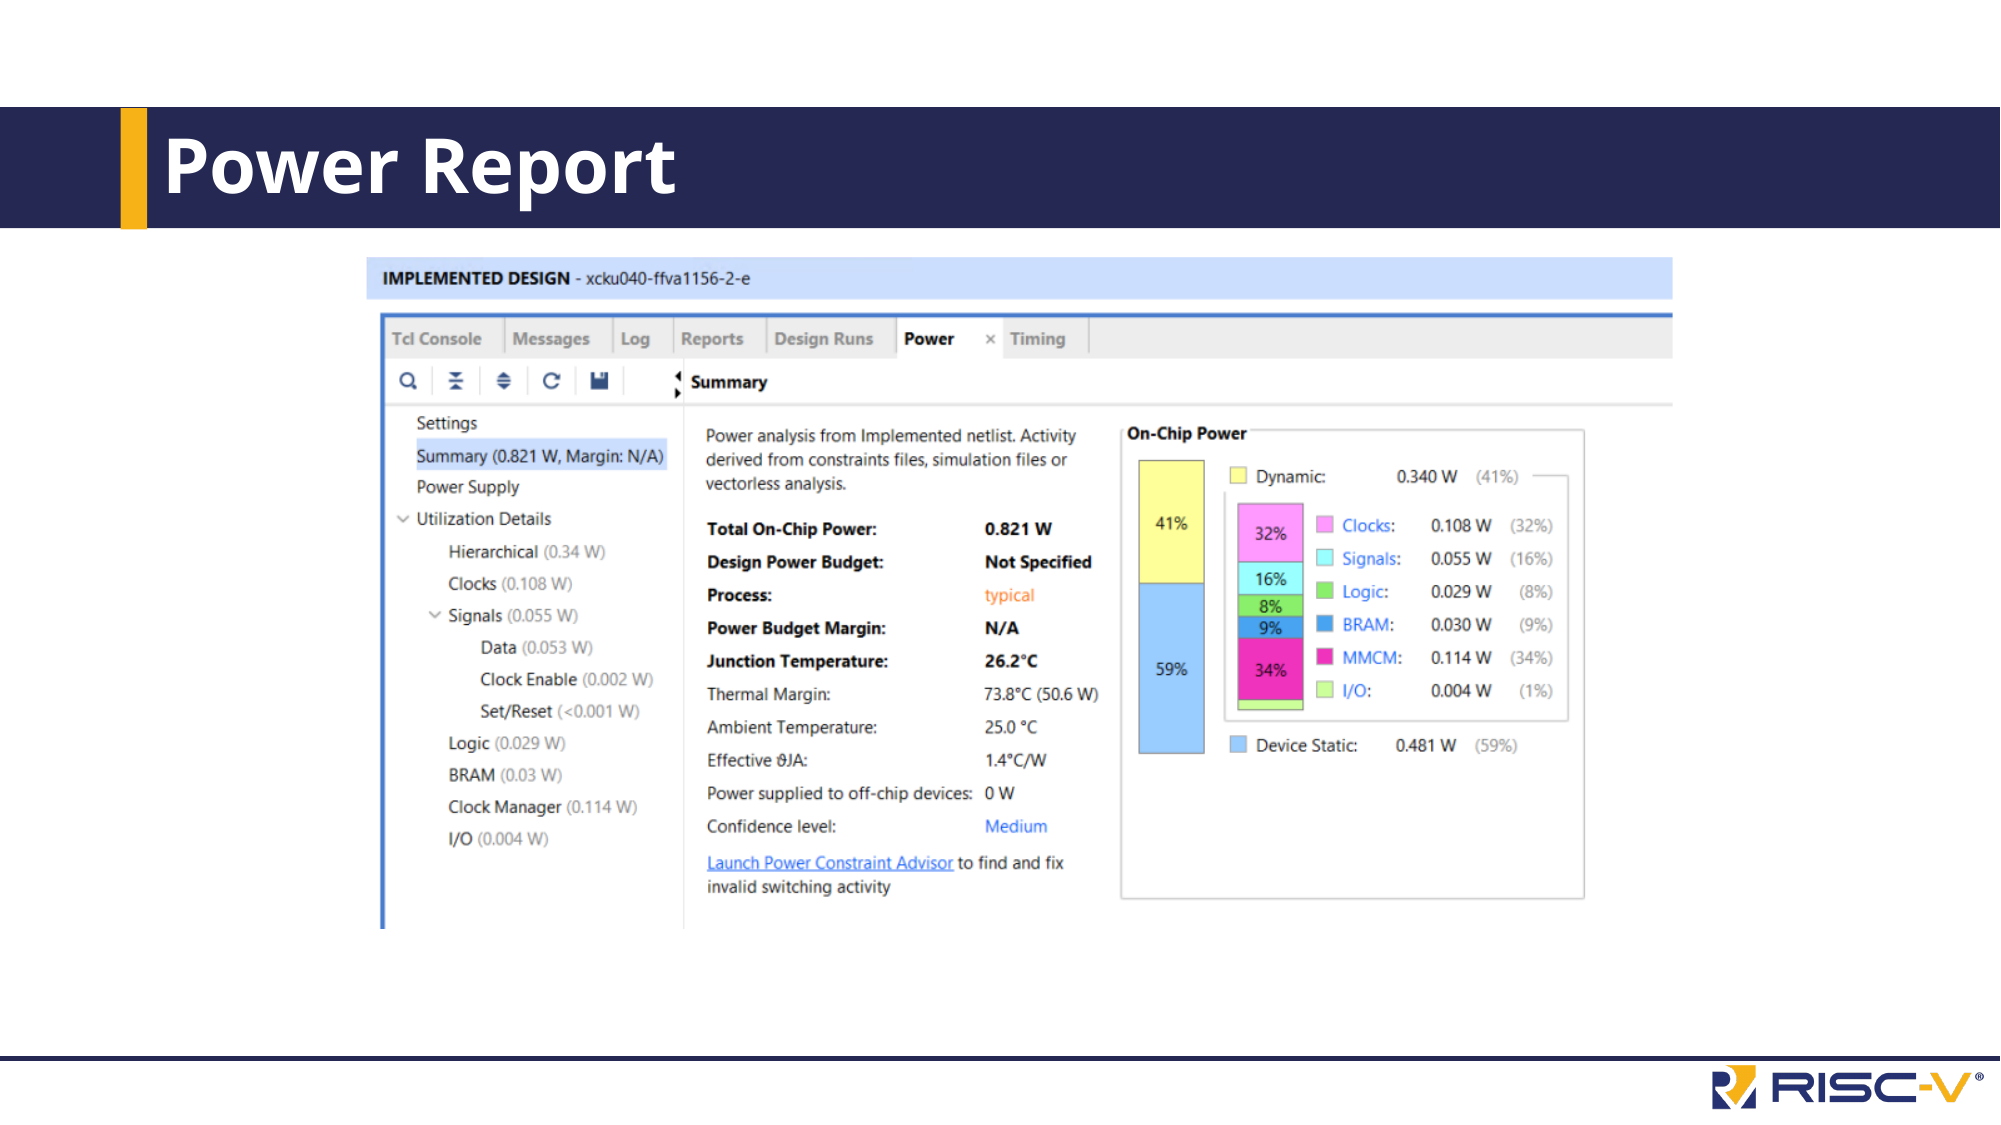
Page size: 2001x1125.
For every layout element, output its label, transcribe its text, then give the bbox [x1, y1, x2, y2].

title Power Report [148, 120, 1723, 218]
text_box [120, 107, 148, 230]
picture [363, 256, 1674, 929]
picture [1702, 1059, 1992, 1125]
picture [1702, 1047, 1992, 1058]
text_box [0, 106, 2000, 229]
